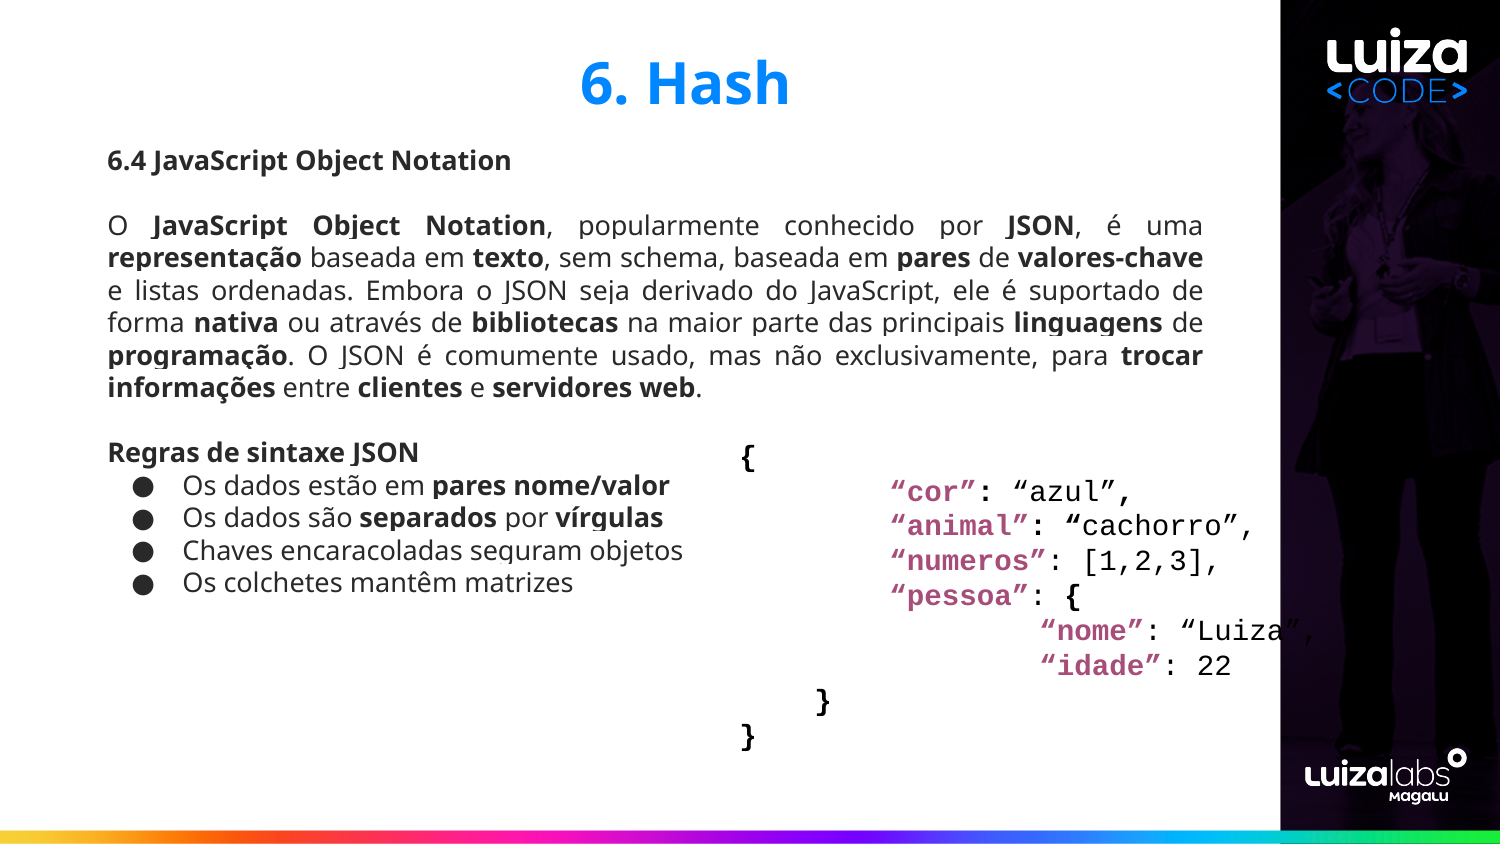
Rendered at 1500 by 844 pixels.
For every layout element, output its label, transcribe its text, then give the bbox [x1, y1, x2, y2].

text_box { “cor”: “azul”, “animal”: “cachorro”, “numeros”: [1,2,3], “pessoa”: { “nome”: “Luiza”, “idade”: 22 } } [724, 421, 1274, 767]
text_box 6.4 JavaScript Object Notation O JavaScript Object Notation, popularmente conhecido por JSON, é uma representação baseada em texto, sem schema, baseada em pares de valores-chave e listas ordenadas. Embora o JSON seja derivado do JavaScript, ele é suportado de forma nativa ou através de bibliotecas na maior parte das principais linguagens de programação. O JSON é comumente usado, mas não exclusivamente, para trocar informações entre clientes e servidores web. Regras de sintaxe JSON Os dados estão em pares nome/valor Os dados são separados por vírgulas Chaves encaracoladas seguram objetos Os colchetes mantêm matrizes [92, 128, 1219, 613]
picture [0, 830, 1156, 844]
picture [1233, 0, 1500, 844]
list 6. Hash [323, 20, 975, 122]
